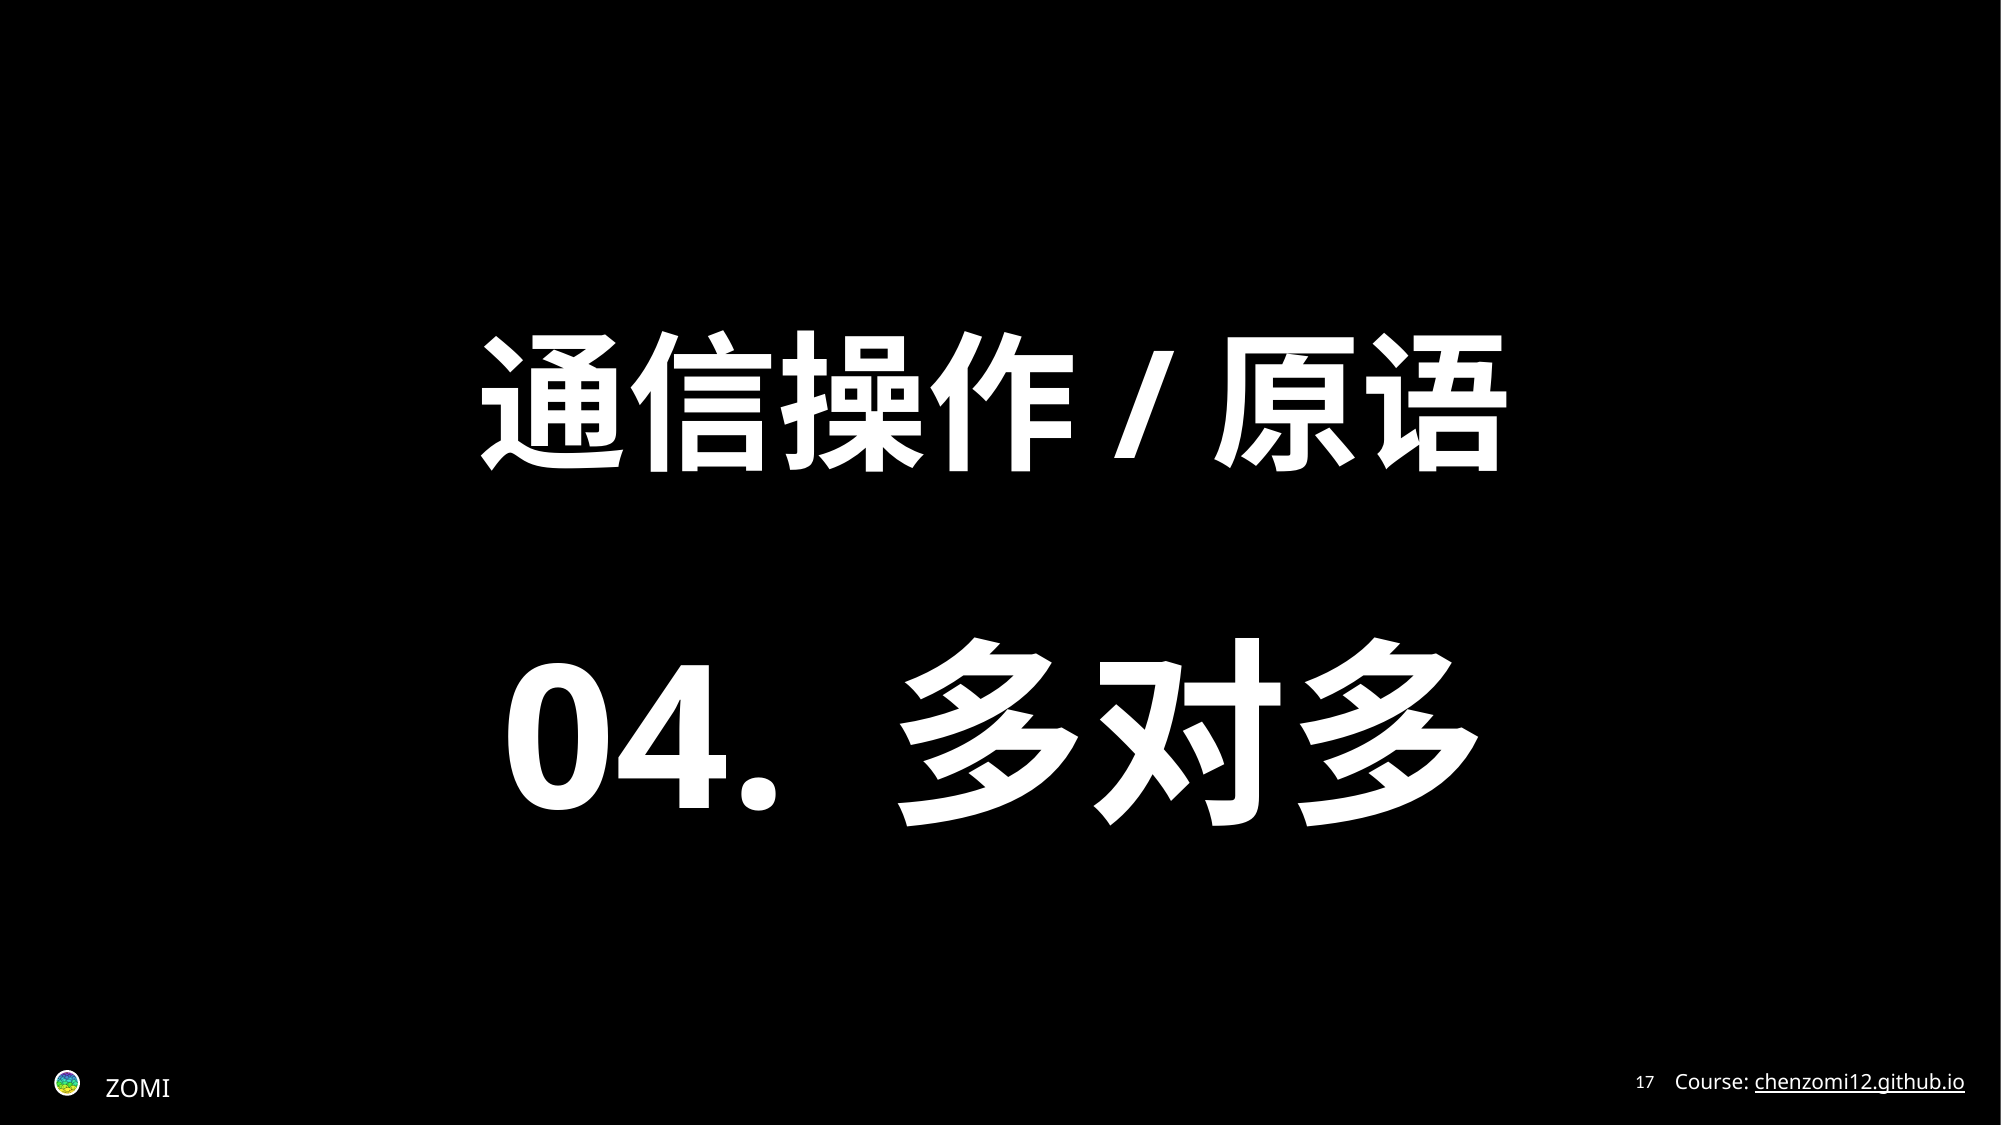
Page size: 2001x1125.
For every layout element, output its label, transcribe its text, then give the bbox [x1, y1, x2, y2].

list 通信操作/原语 04. 多对多 [79, 80, 1910, 986]
picture [57, 1073, 77, 1093]
